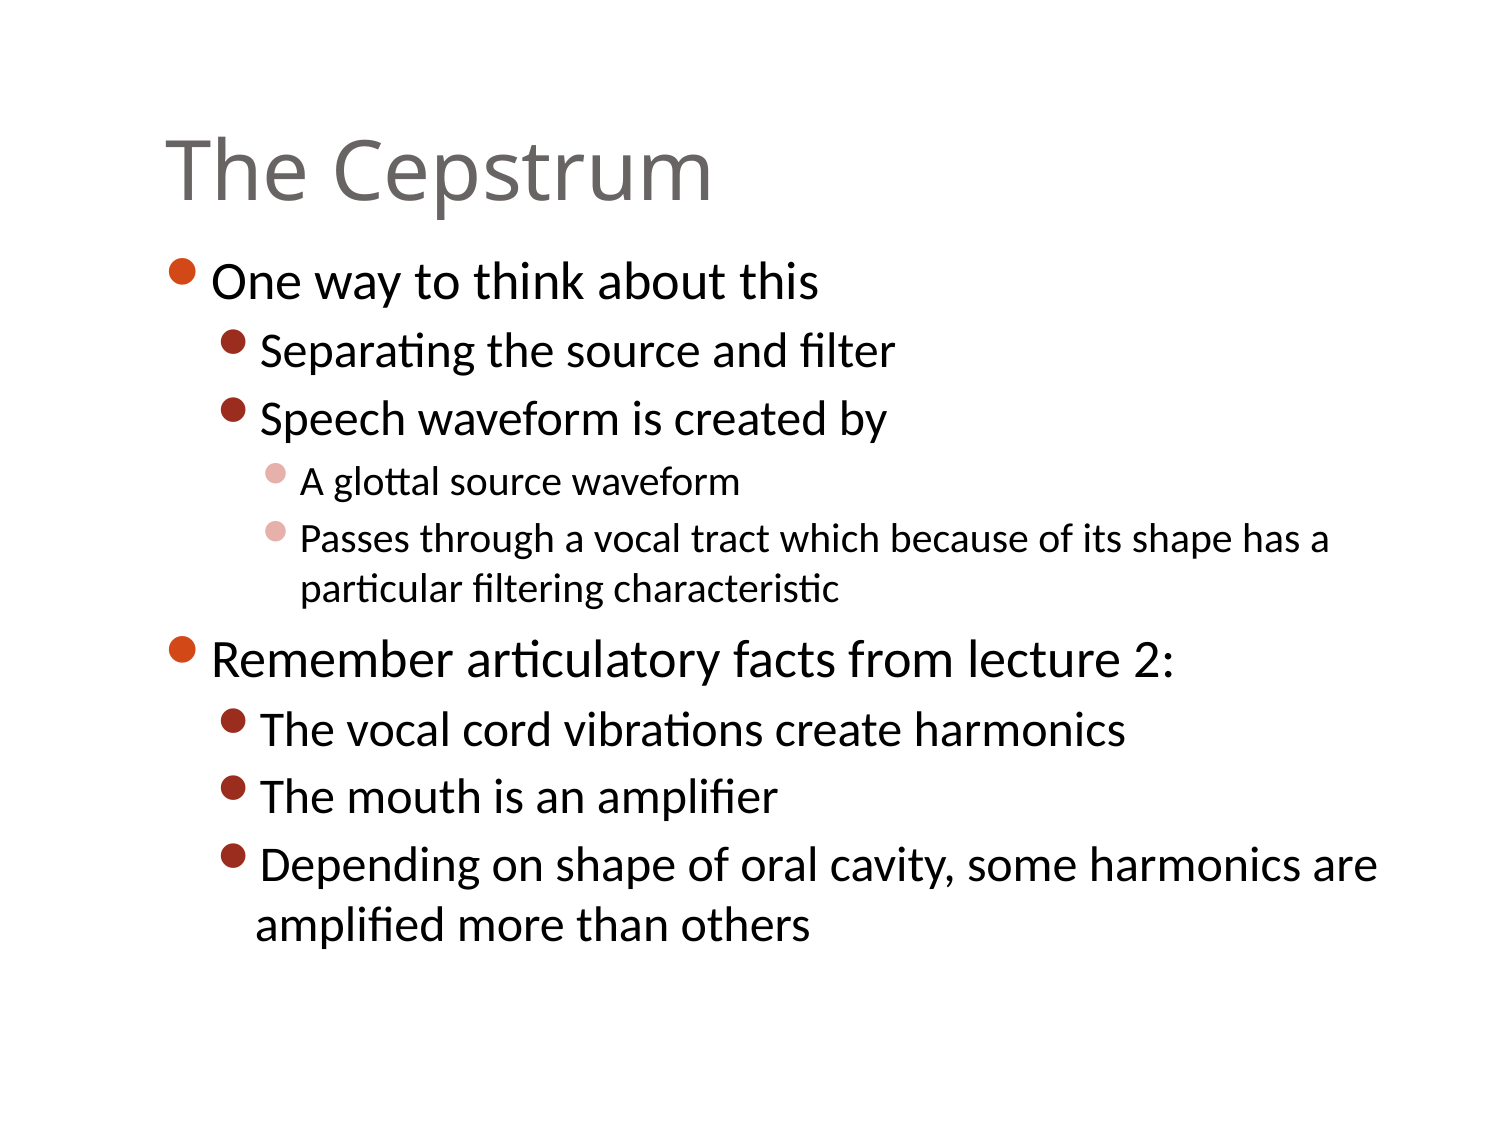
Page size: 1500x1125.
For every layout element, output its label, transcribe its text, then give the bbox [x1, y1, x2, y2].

list One way to think about this Separating the source and filter Speech waveform is created by A glottal source waveform Passes through a vocal tract which because of its shape has a particular filtering characteristic Remember articulatory facts from lecture 2: The vocal cord vibrations create harmonics The mouth is an amplifier Depending on shape of oral cavity, some harmonics are amplified more than others [149, 237, 1426, 988]
title The Cepstrum [149, 44, 1426, 233]
